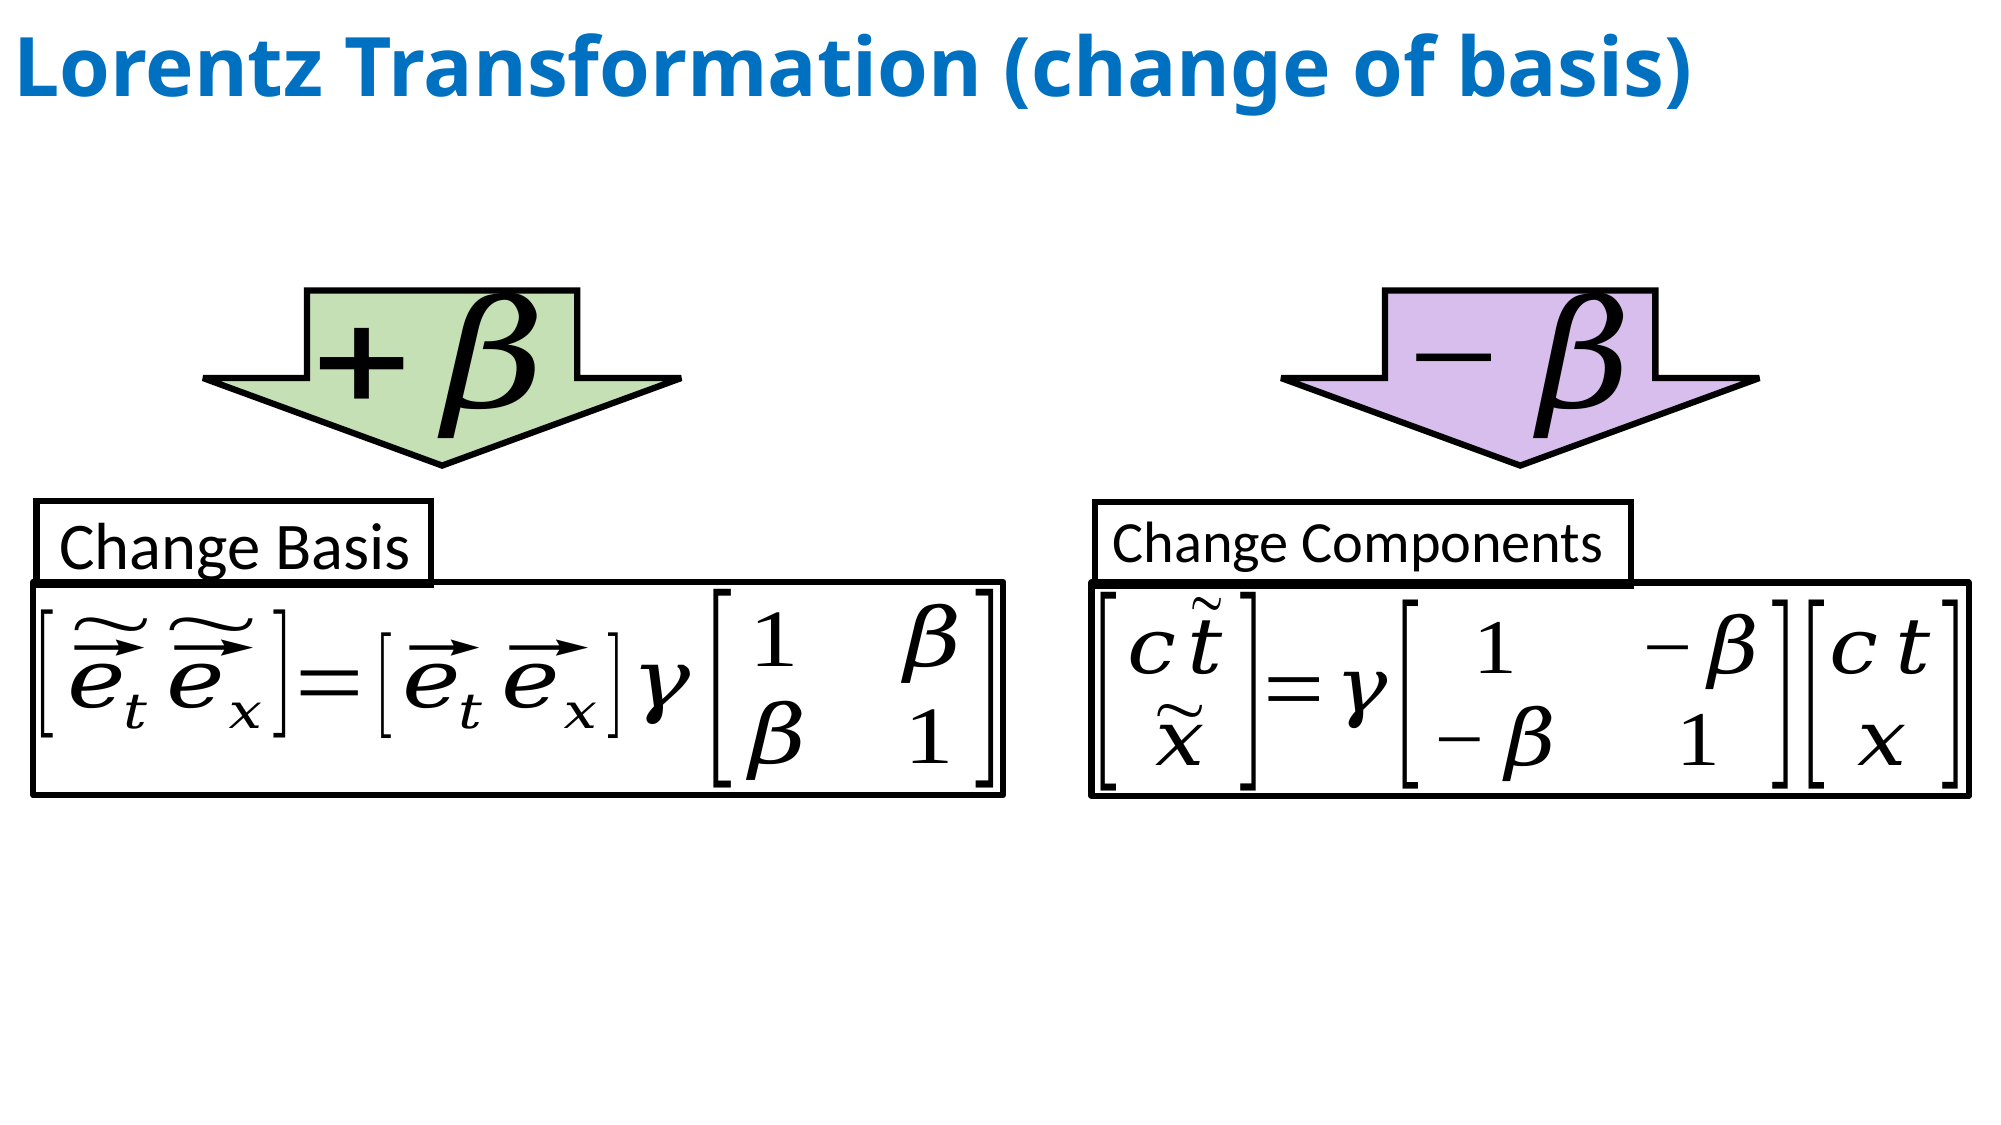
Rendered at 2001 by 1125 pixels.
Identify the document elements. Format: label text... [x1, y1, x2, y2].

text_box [1281, 275, 1760, 466]
text_box Lorentz Transformation (change of basis) [0, 0, 1841, 144]
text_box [1094, 496, 1966, 793]
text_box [36, 495, 1000, 793]
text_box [203, 275, 682, 466]
